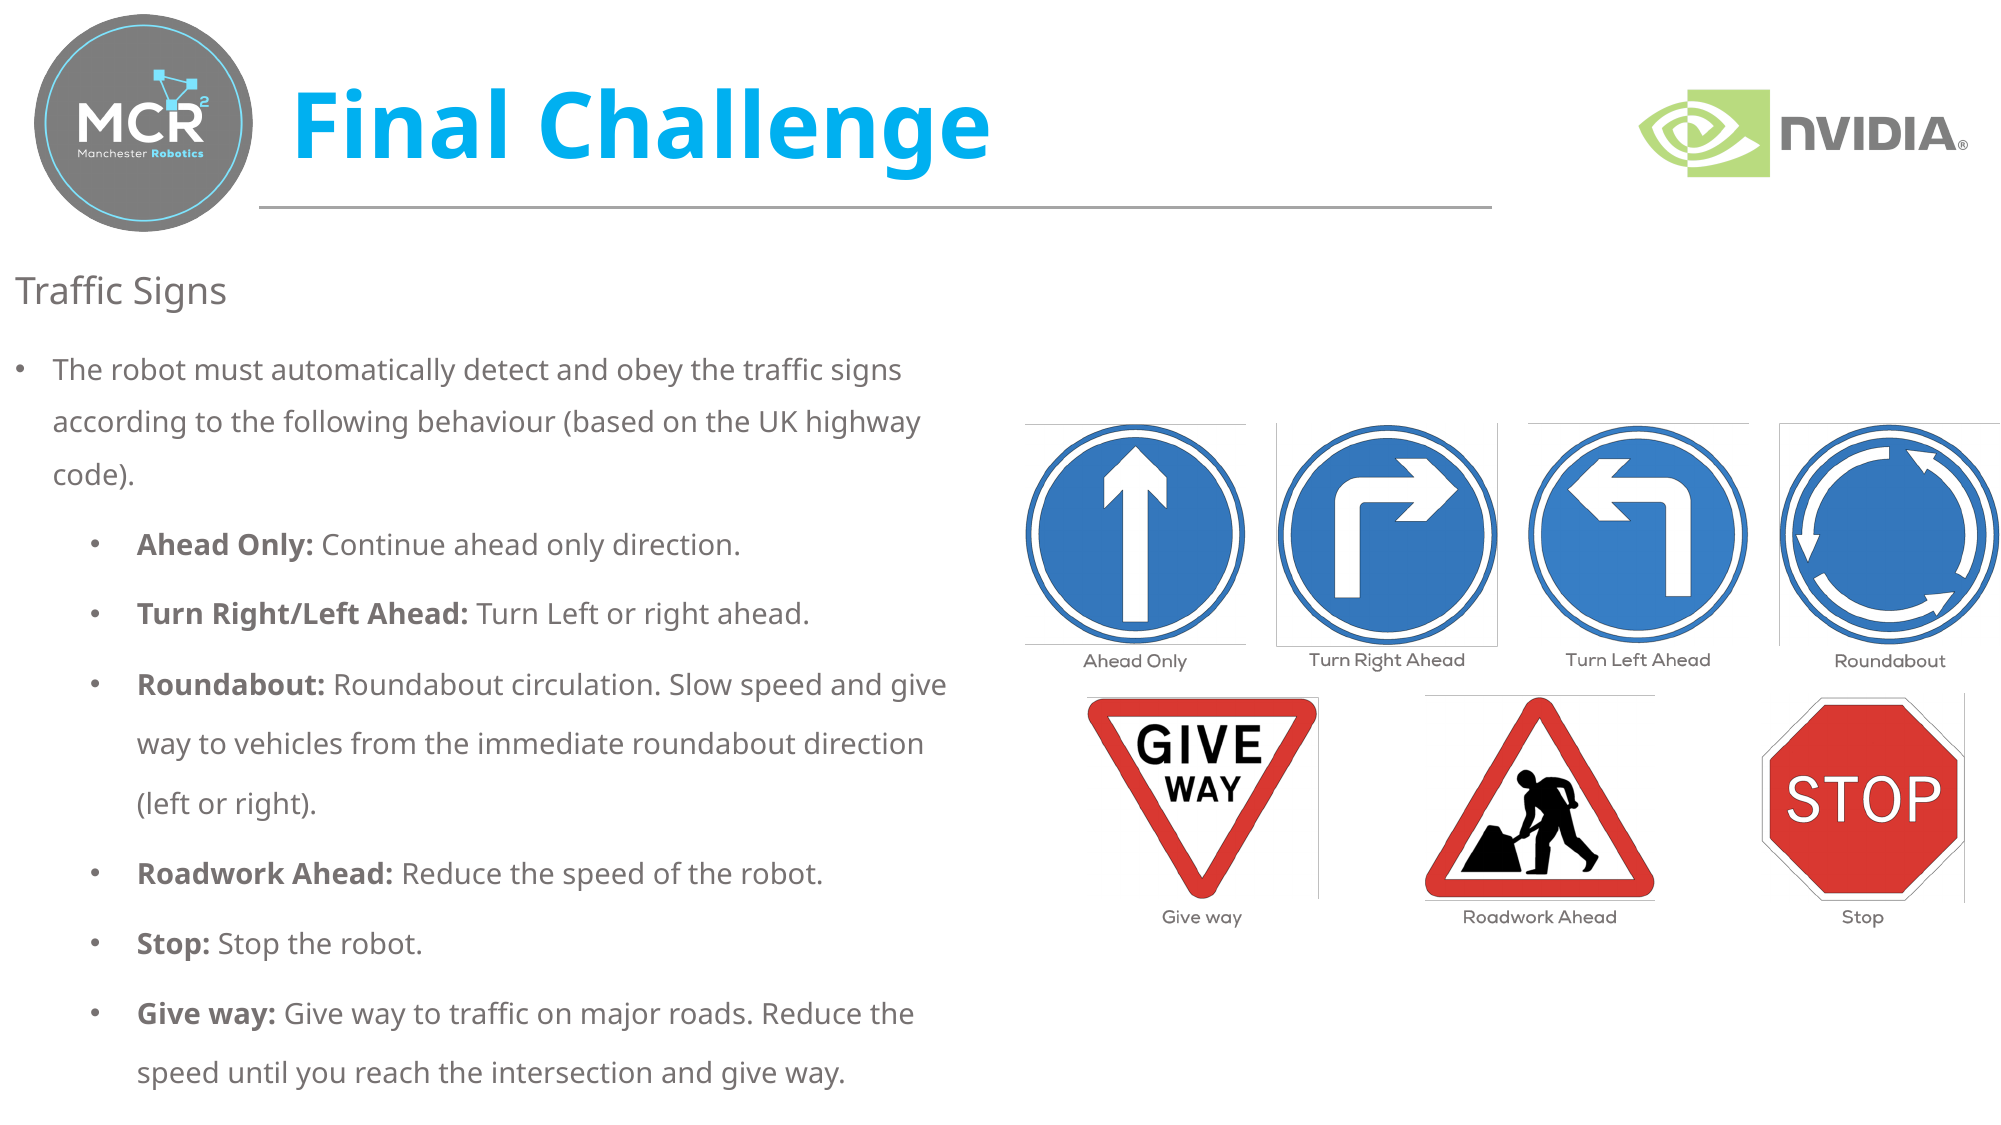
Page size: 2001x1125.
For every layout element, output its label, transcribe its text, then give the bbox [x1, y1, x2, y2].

list Traffic Signs The robot must automatically detect and obey the traffic signs according to the following behaviour (based on the UK highway code). Ahead Only: Continue ahead only direction. Turn Right/Left Ahead: Turn Left or right ahead. Roundabout: Roundabout circulation. Slow speed and give way to vehicles from the immediate roundabout direction (left or right). Roadwork Ahead: Reduce the speed of the robot. Stop: Stop the robot. Give way: Give way to traffic on major roads. Reduce the speed until you reach the intersection and give way. [0, 237, 1000, 1125]
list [1025, 423, 2000, 939]
title Final Challenge [275, 19, 1615, 238]
